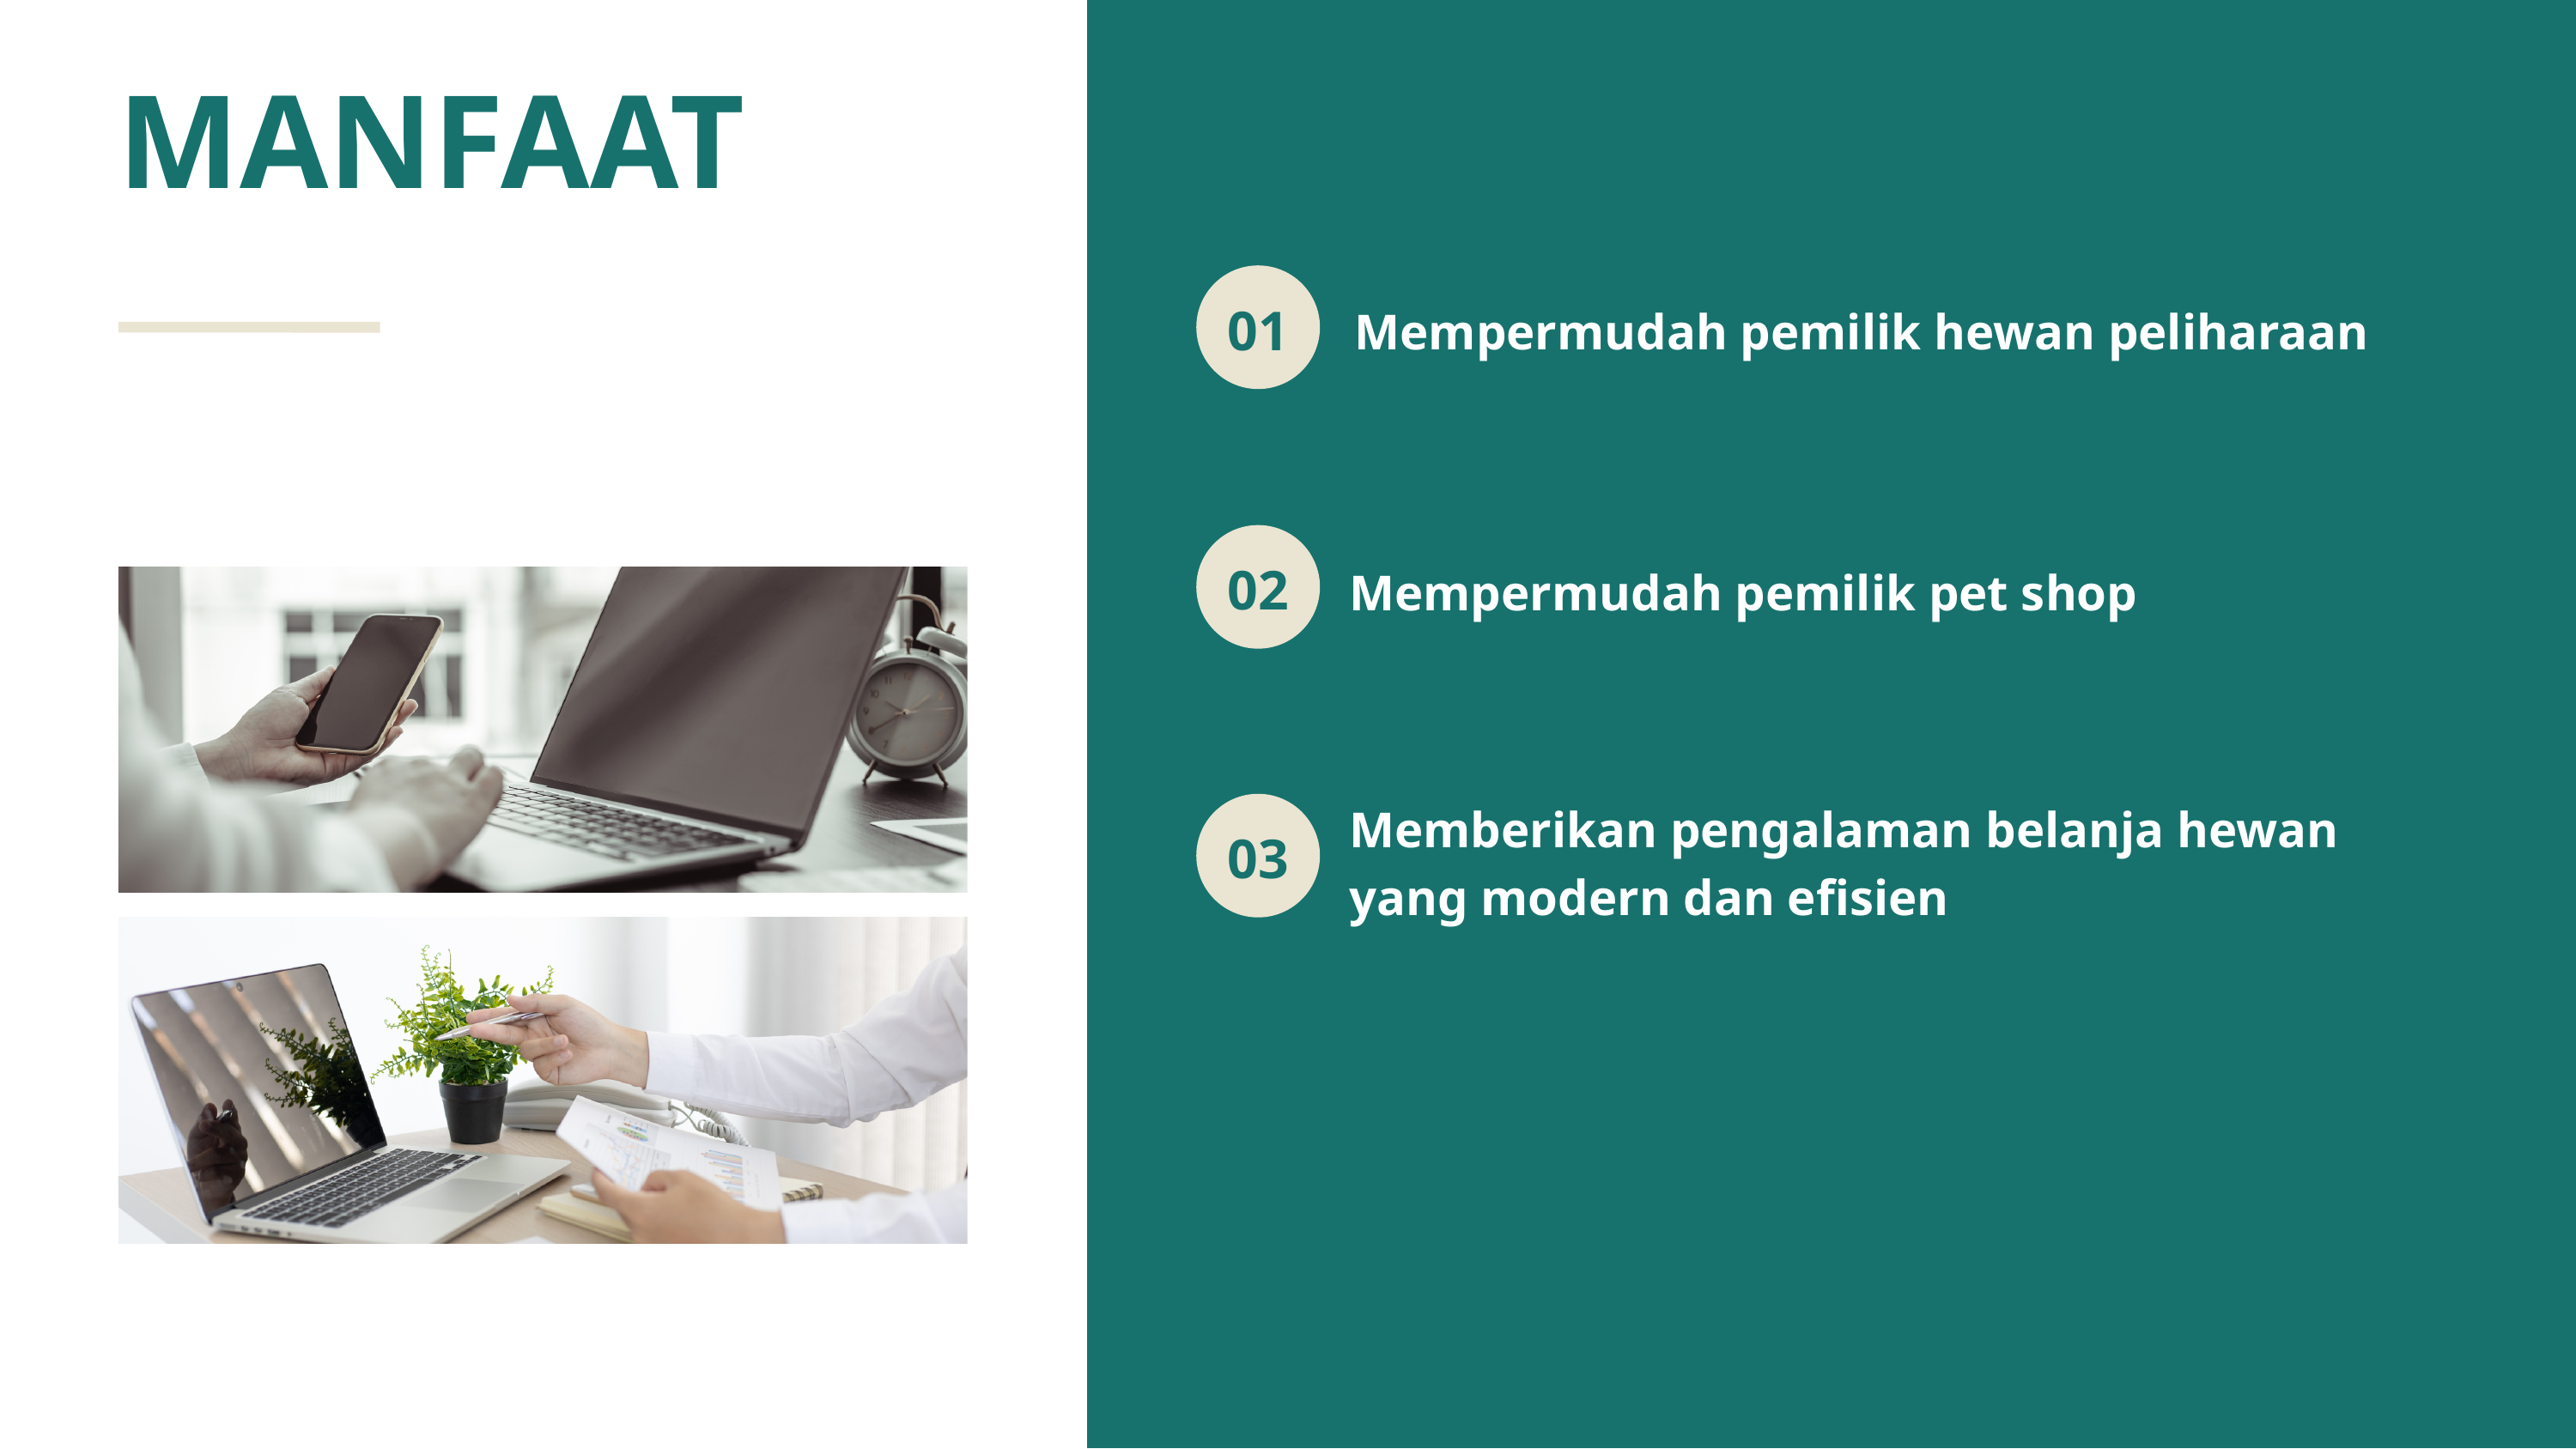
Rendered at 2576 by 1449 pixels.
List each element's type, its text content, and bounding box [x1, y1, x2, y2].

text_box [118, 917, 968, 1244]
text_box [1195, 793, 1321, 918]
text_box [1195, 264, 1321, 390]
text_box MANFAAT [118, 79, 1079, 215]
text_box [118, 566, 968, 893]
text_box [1086, 0, 2576, 1449]
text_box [1195, 524, 1321, 649]
